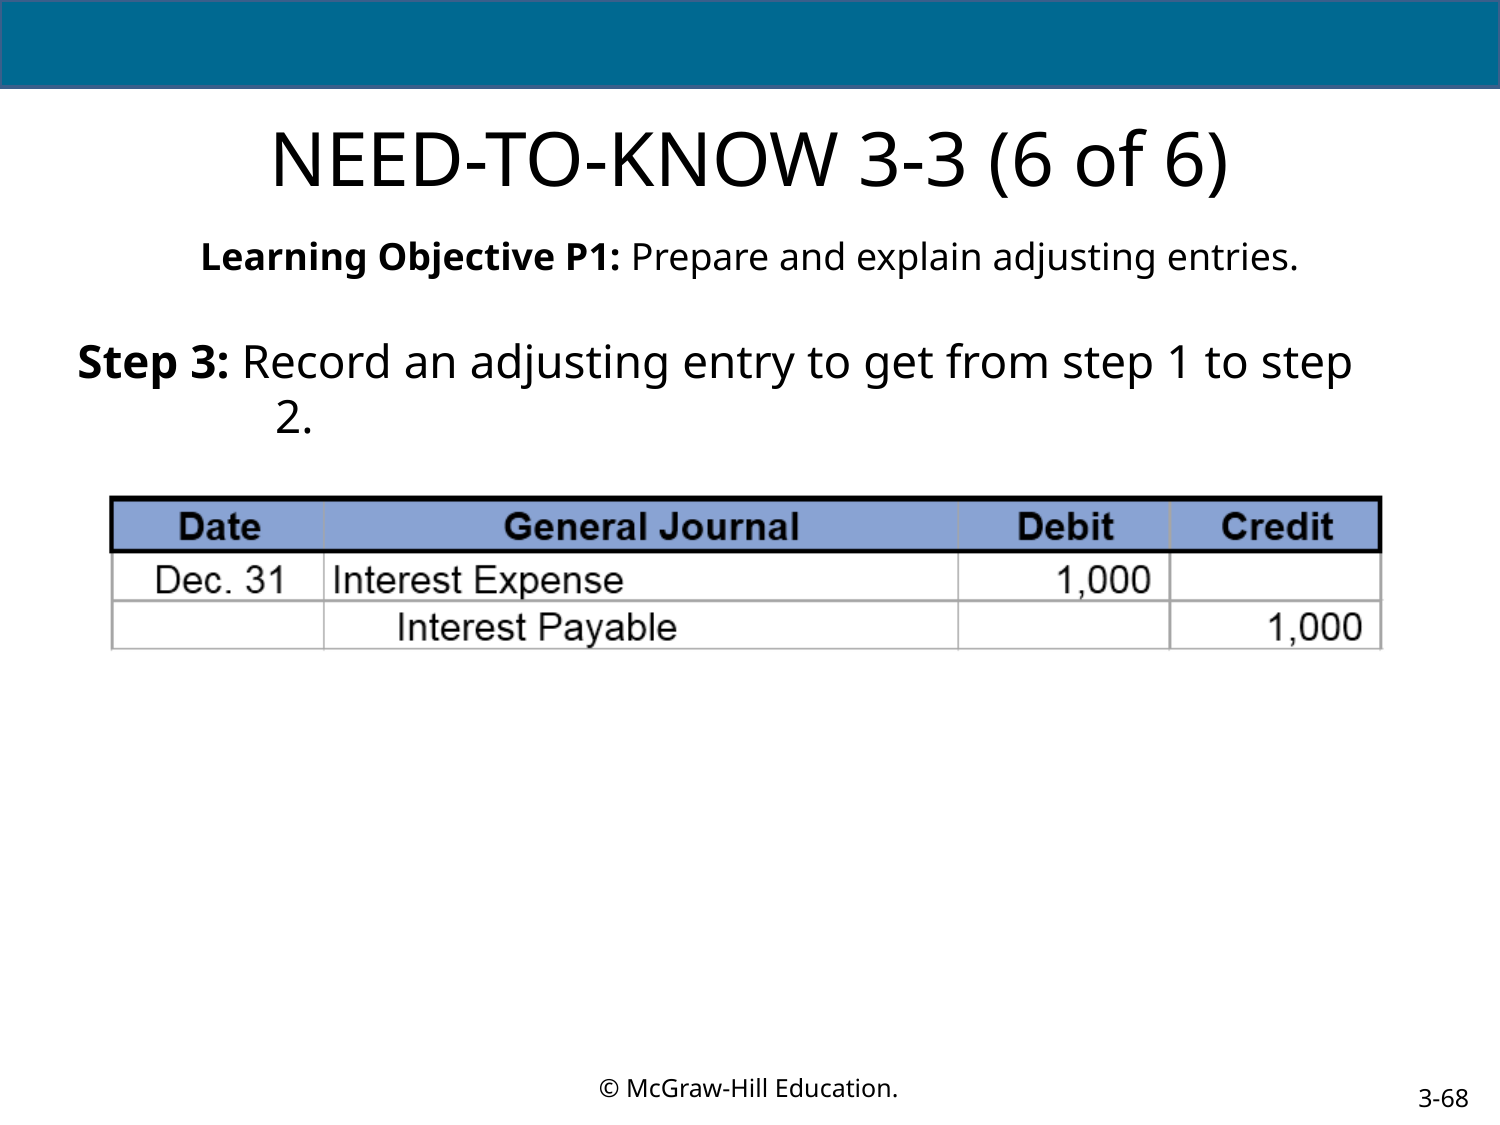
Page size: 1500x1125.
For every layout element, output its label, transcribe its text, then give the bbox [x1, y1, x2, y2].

picture [102, 487, 1394, 664]
list Step 3: Record an adjusting entry to get from step 1 to step 2. [62, 324, 1388, 438]
title NEED-TO-KNOW 3-3 (6 of 6) [0, 87, 1500, 226]
list Learning Objective P1: Prepare and explain adjusting entries. [112, 224, 1388, 288]
